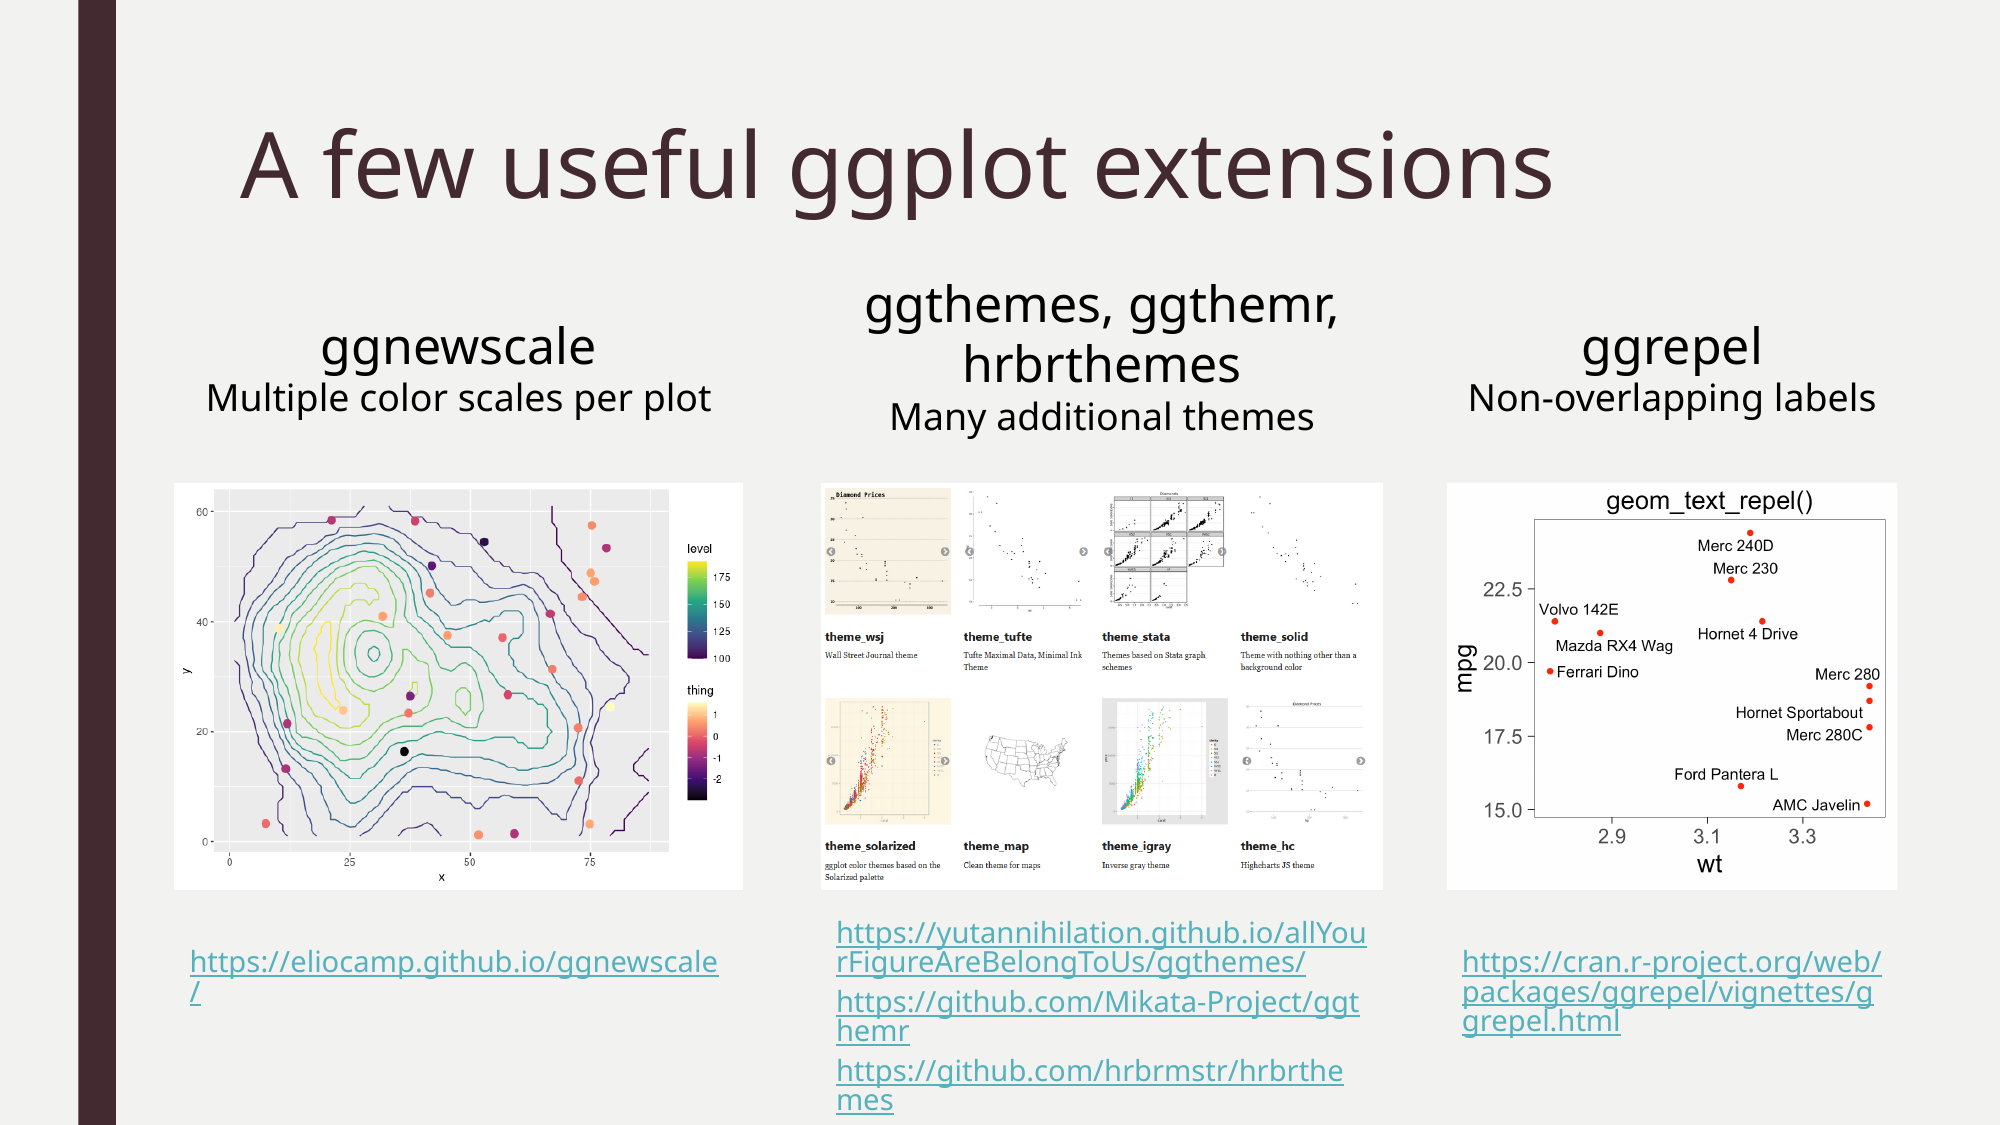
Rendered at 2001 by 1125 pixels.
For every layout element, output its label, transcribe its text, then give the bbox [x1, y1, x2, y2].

picture [174, 483, 743, 890]
text_box https://cran.r-project.org/web/packages/ggrepel/vignettes/ggrepel.html [1447, 936, 1898, 1026]
picture [1447, 483, 1898, 891]
picture [821, 483, 1383, 890]
text_box ggthemes, ggthemr, hrbrthemes Many additional themes [821, 265, 1383, 446]
title A few useful ggplot extensions [225, 112, 1898, 357]
text_box https://eliocamp.github.io/ggnewscale/ [174, 936, 743, 1036]
text_box https://yutannihilation.github.io/allYourFigureAreBelongToUs/ggthemes/ https://github.com/Mikata-Project/ggthemr https://github.com/hrbrmstr/hrbrthemes [821, 906, 1383, 1121]
text_box ggnewscale Multiple color scales per plot [174, 306, 743, 427]
text_box ggrepel Non-overlapping labels [1388, 306, 1957, 427]
